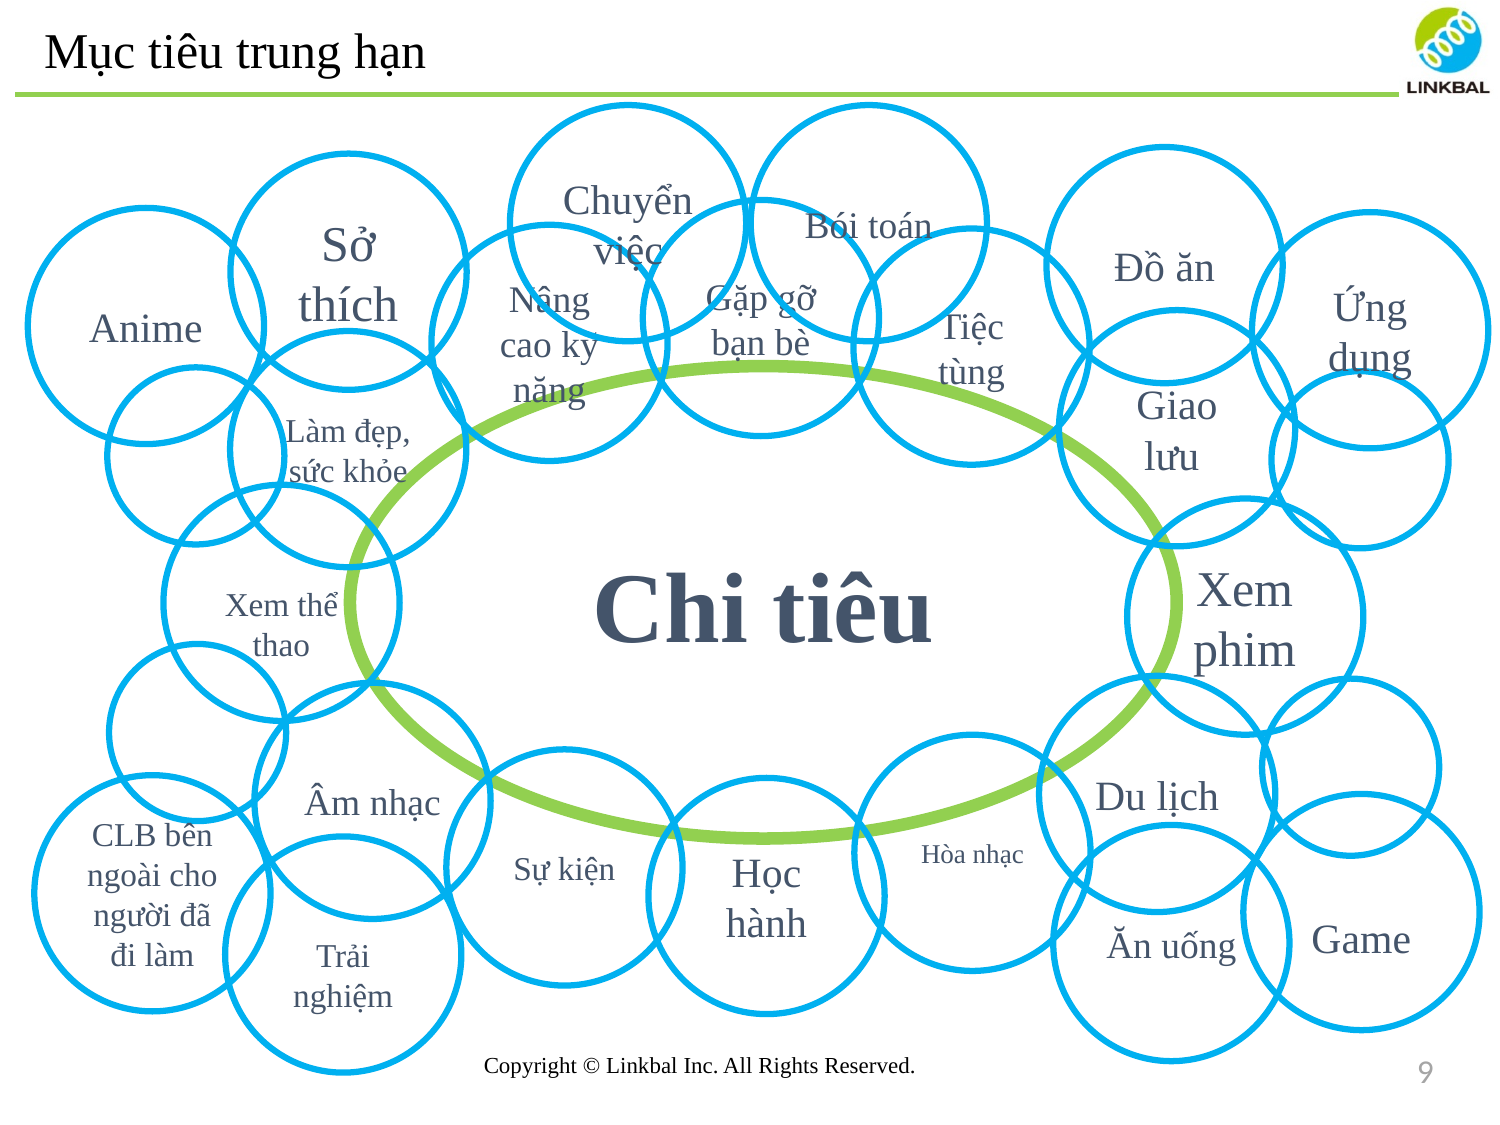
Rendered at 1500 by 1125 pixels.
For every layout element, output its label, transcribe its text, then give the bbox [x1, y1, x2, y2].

text_box Giao lưu [1058, 346, 1284, 547]
text_box Nâng cao kỹ năng [431, 231, 661, 461]
text_box Xem thể thao [163, 523, 400, 719]
text_box Đồ ăn [1046, 146, 1282, 384]
text_box Ăn uống [1053, 824, 1277, 1062]
text_box Du lịch [1044, 676, 1274, 858]
text_box [107, 385, 285, 545]
text_box Âm nhạc [254, 682, 491, 919]
footer Copyright © Linkbal Inc. All Rights Reserved. [468, 1042, 1059, 1103]
text_box [109, 643, 287, 811]
text_box Bói toán [750, 105, 987, 342]
text_box Chi tiêu [372, 383, 1151, 821]
text_box Mục tiêu trung hạn [29, 11, 1270, 87]
text_box [1271, 413, 1449, 549]
text_box Sở thích [233, 153, 466, 361]
text_box Xem phim [1127, 501, 1364, 735]
picture [1399, 1, 1498, 99]
text_box CLB bên ngoài cho người đã đi làm [34, 775, 271, 1012]
text_box Anime [27, 207, 265, 445]
text_box Làm đẹp, sức khỏe [249, 331, 467, 568]
text_box Gặp gỡ bạn bè [645, 200, 859, 437]
text_box Học hành [657, 777, 881, 1015]
text_box Chuyển việc [509, 105, 747, 342]
text_box Ứng dụng [1252, 212, 1489, 449]
text_box Sự kiện [448, 749, 683, 986]
text_box [1262, 678, 1440, 824]
text_box Trải nghiệm [229, 861, 462, 1073]
text_box Hòa nhạc [854, 734, 1091, 971]
text_box Tiệc tùng [853, 229, 1085, 465]
text_box Game [1243, 793, 1480, 1031]
